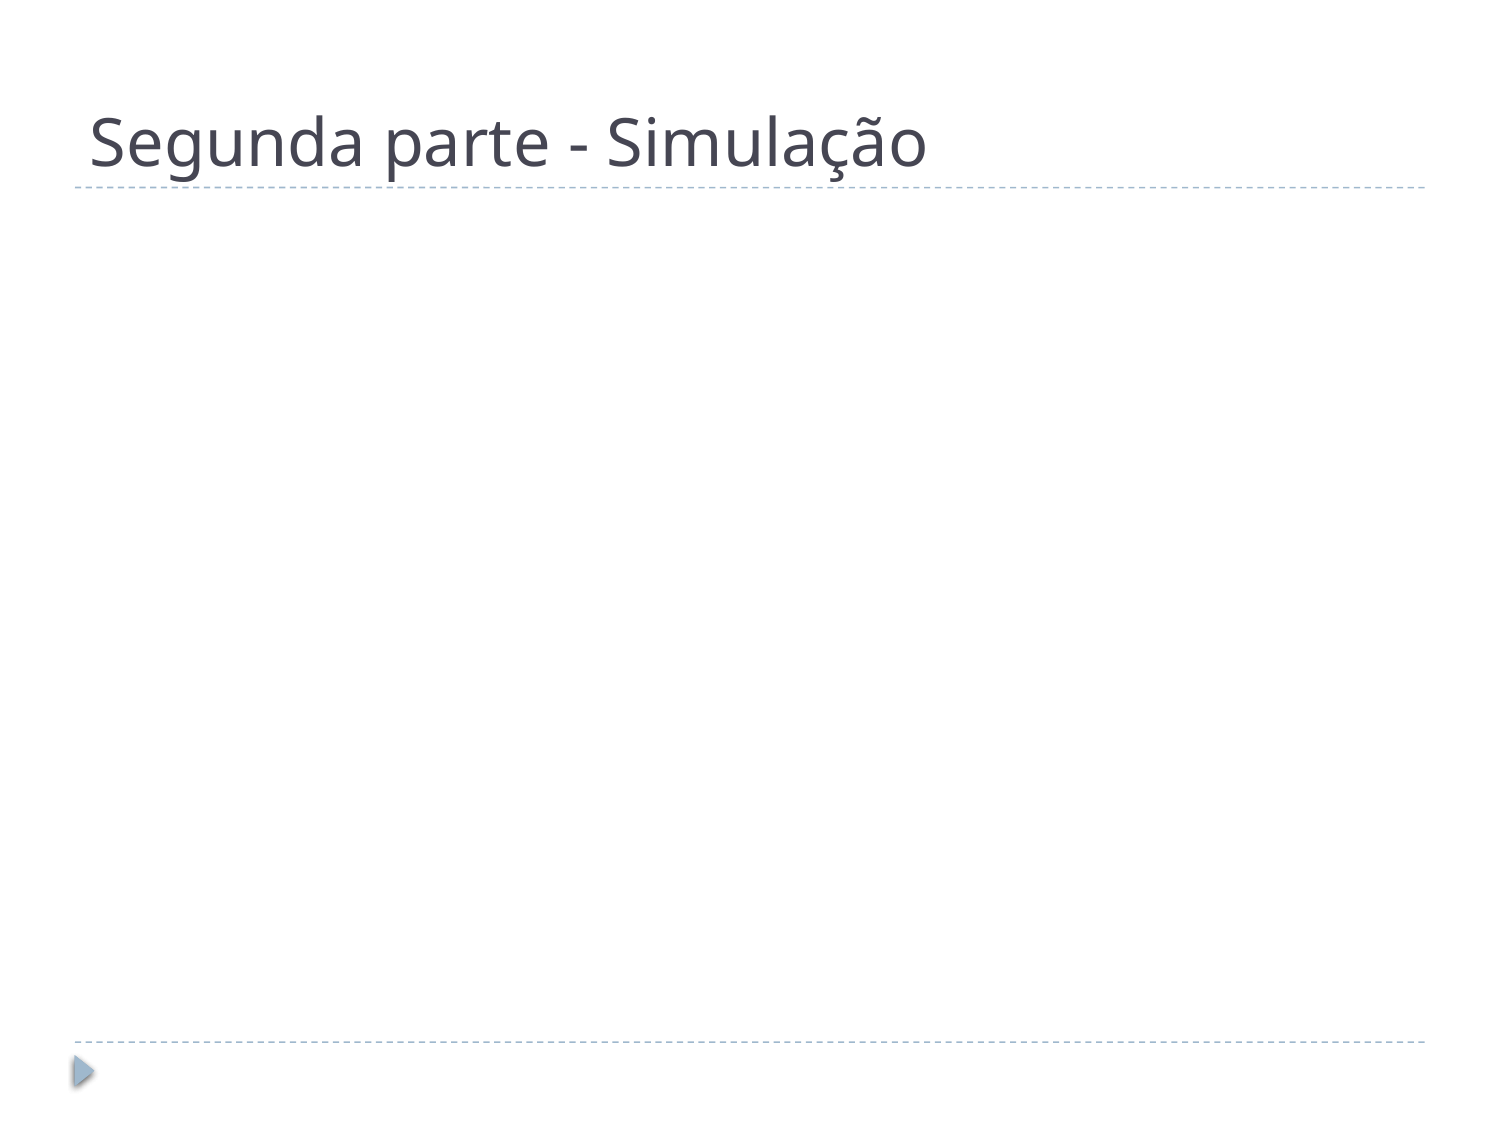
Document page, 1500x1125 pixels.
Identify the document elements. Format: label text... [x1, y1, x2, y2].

title Segunda parte - Simulação [75, 37, 1425, 188]
